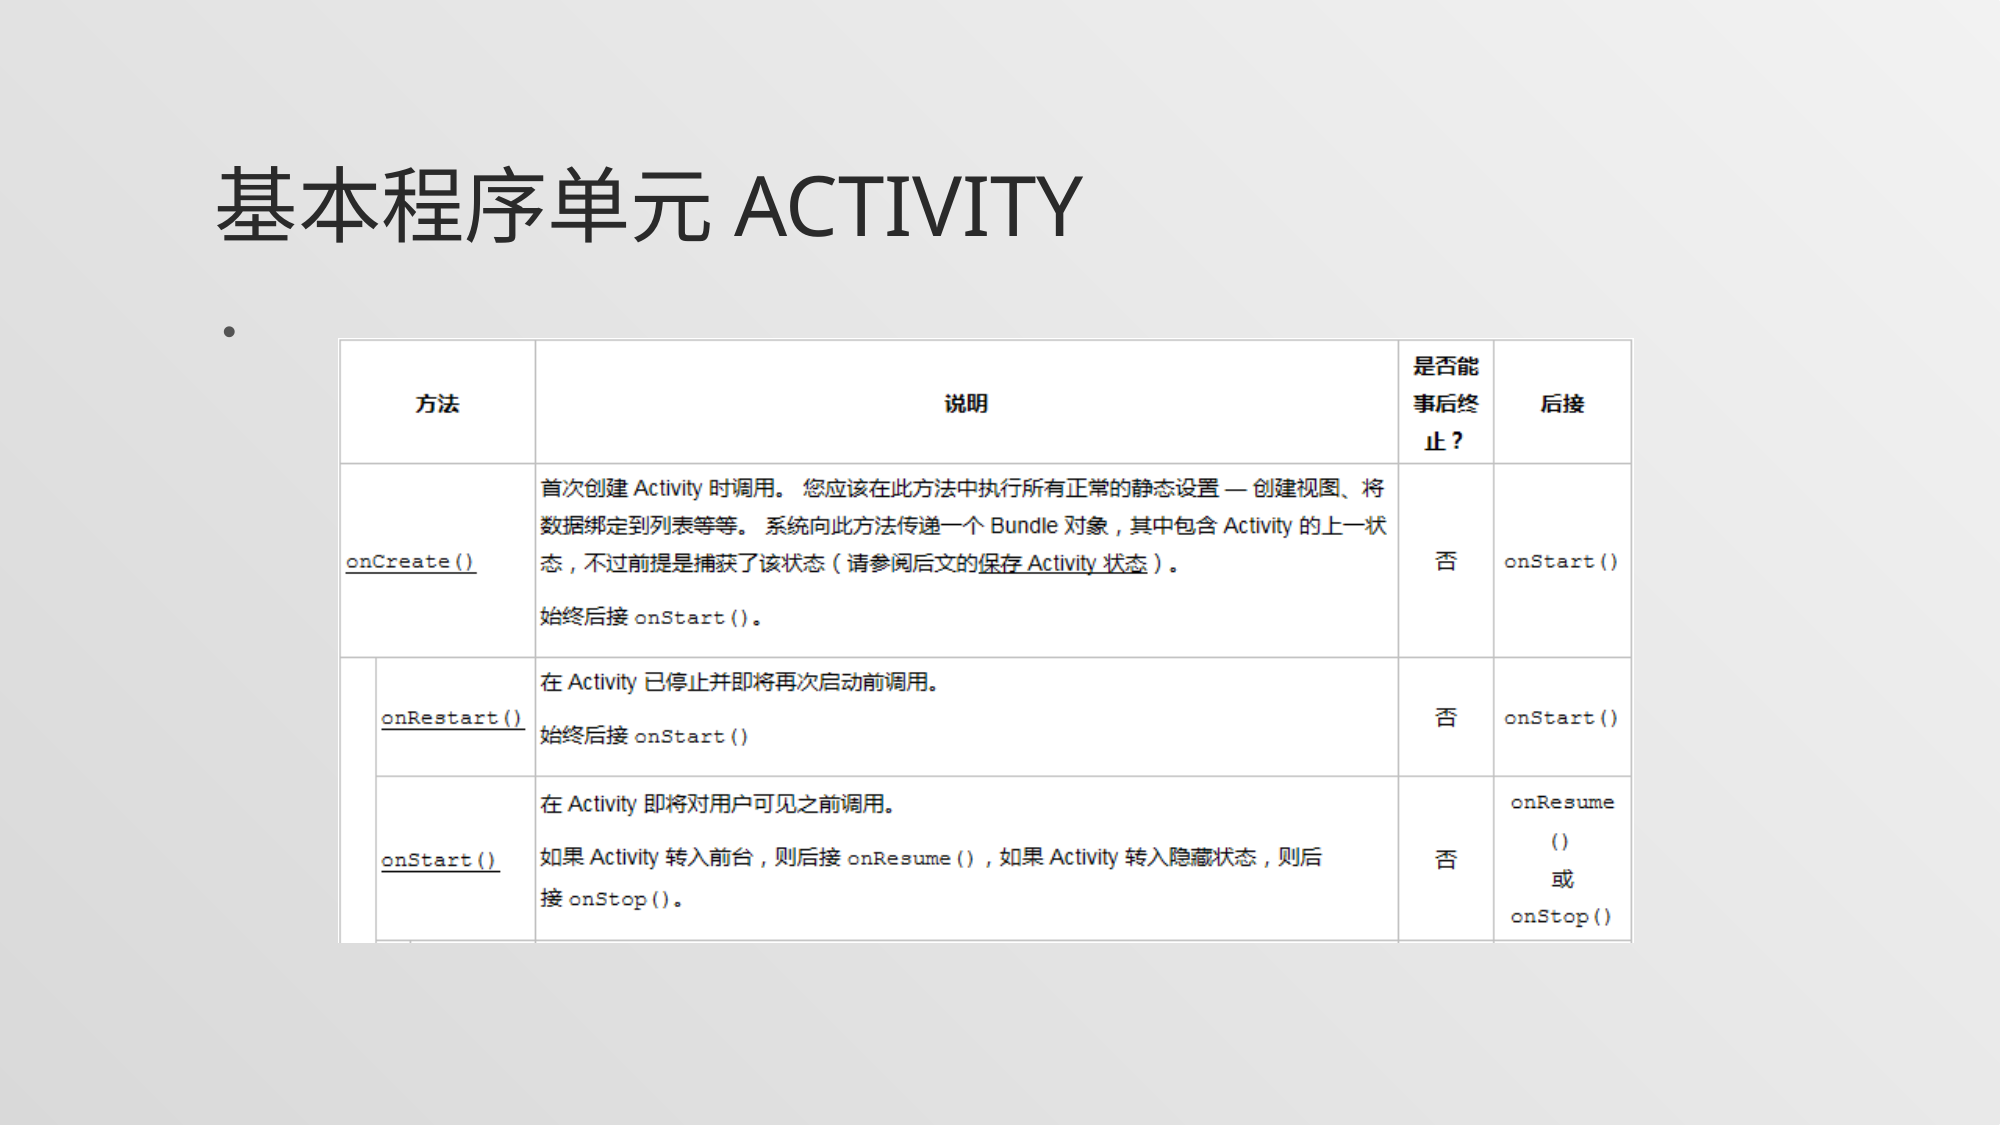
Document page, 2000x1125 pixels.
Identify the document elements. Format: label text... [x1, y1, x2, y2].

title 基本程序单元Activity [199, 45, 1800, 263]
picture [338, 337, 1634, 943]
list [199, 299, 1800, 1013]
